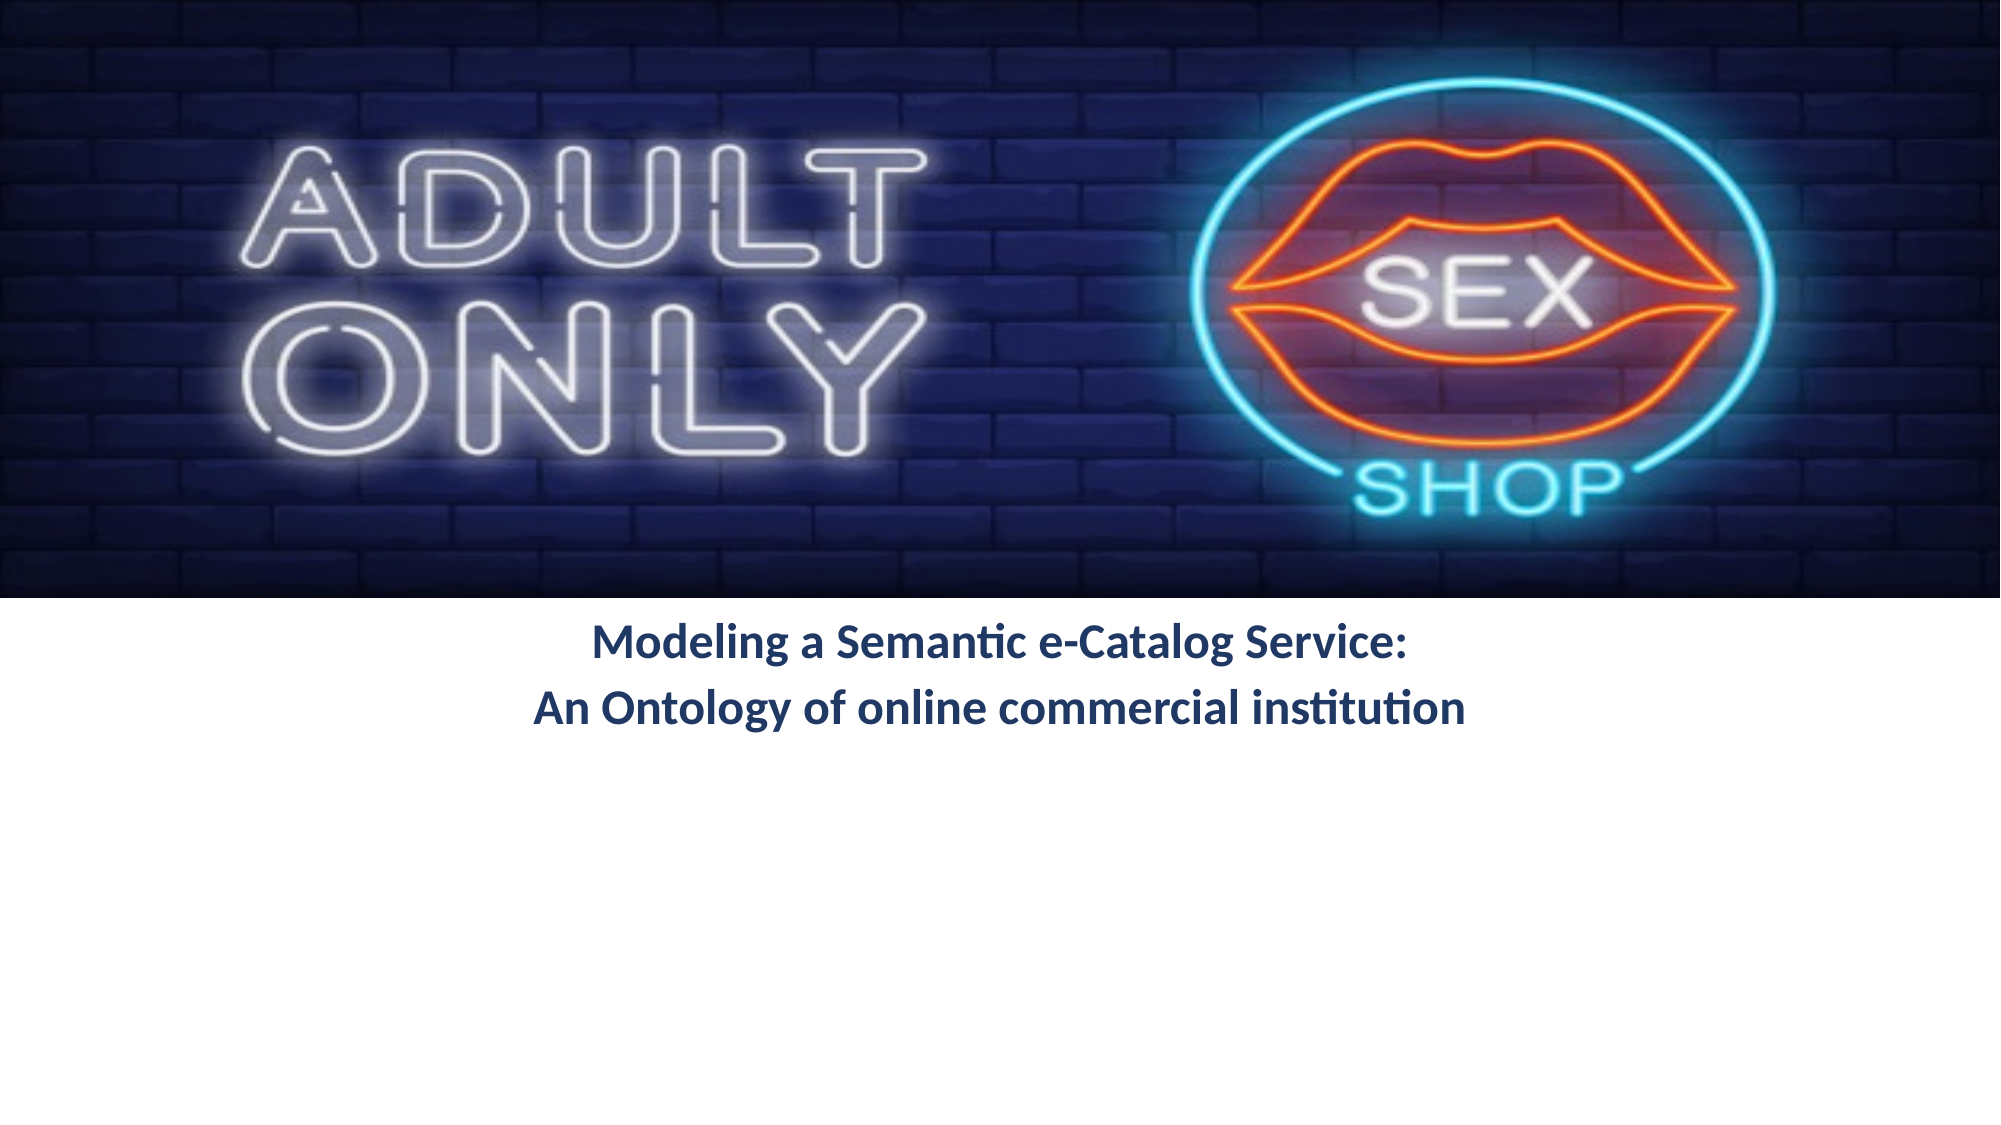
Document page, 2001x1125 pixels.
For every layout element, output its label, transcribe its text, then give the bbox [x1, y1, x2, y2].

picture [0, 0, 2000, 598]
text_box Modeling a Semantic e-Catalog Service: An Ontology of online commercial institution [168, 615, 1832, 1070]
